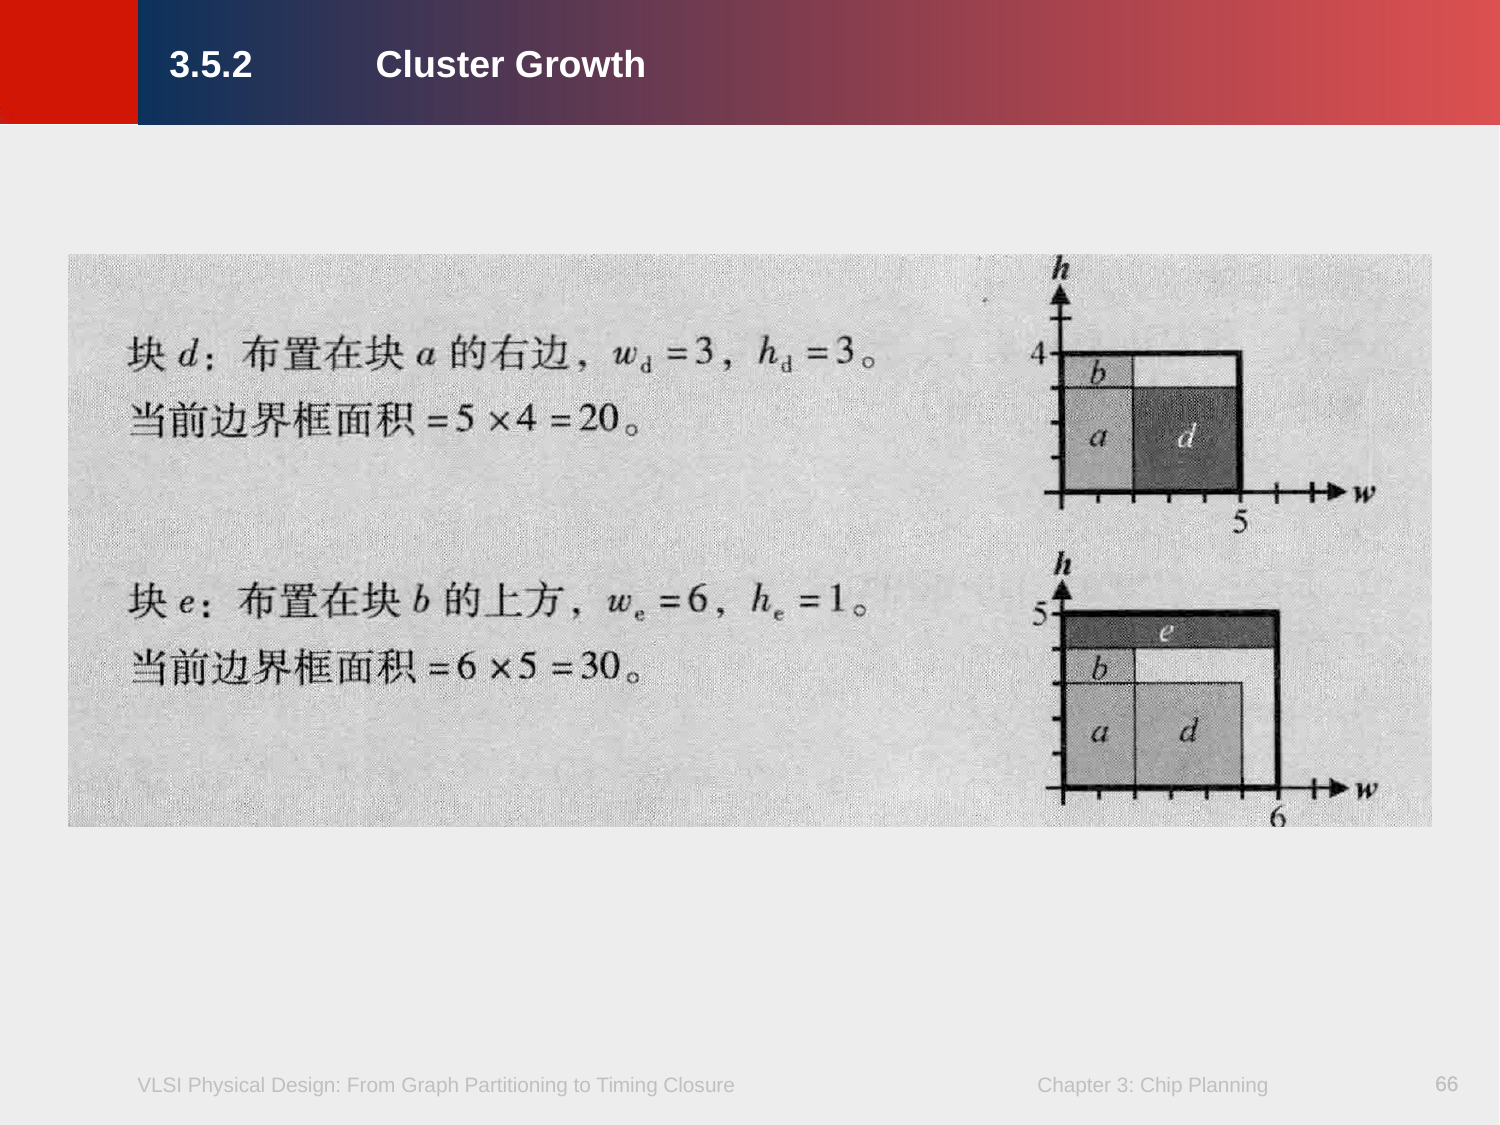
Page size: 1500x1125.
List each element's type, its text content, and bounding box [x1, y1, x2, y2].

picture [68, 254, 1432, 827]
text_box 66 [1297, 1061, 1475, 1109]
title 3.5.2 Cluster Growth [138, 0, 1500, 125]
picture [0, 0, 138, 124]
